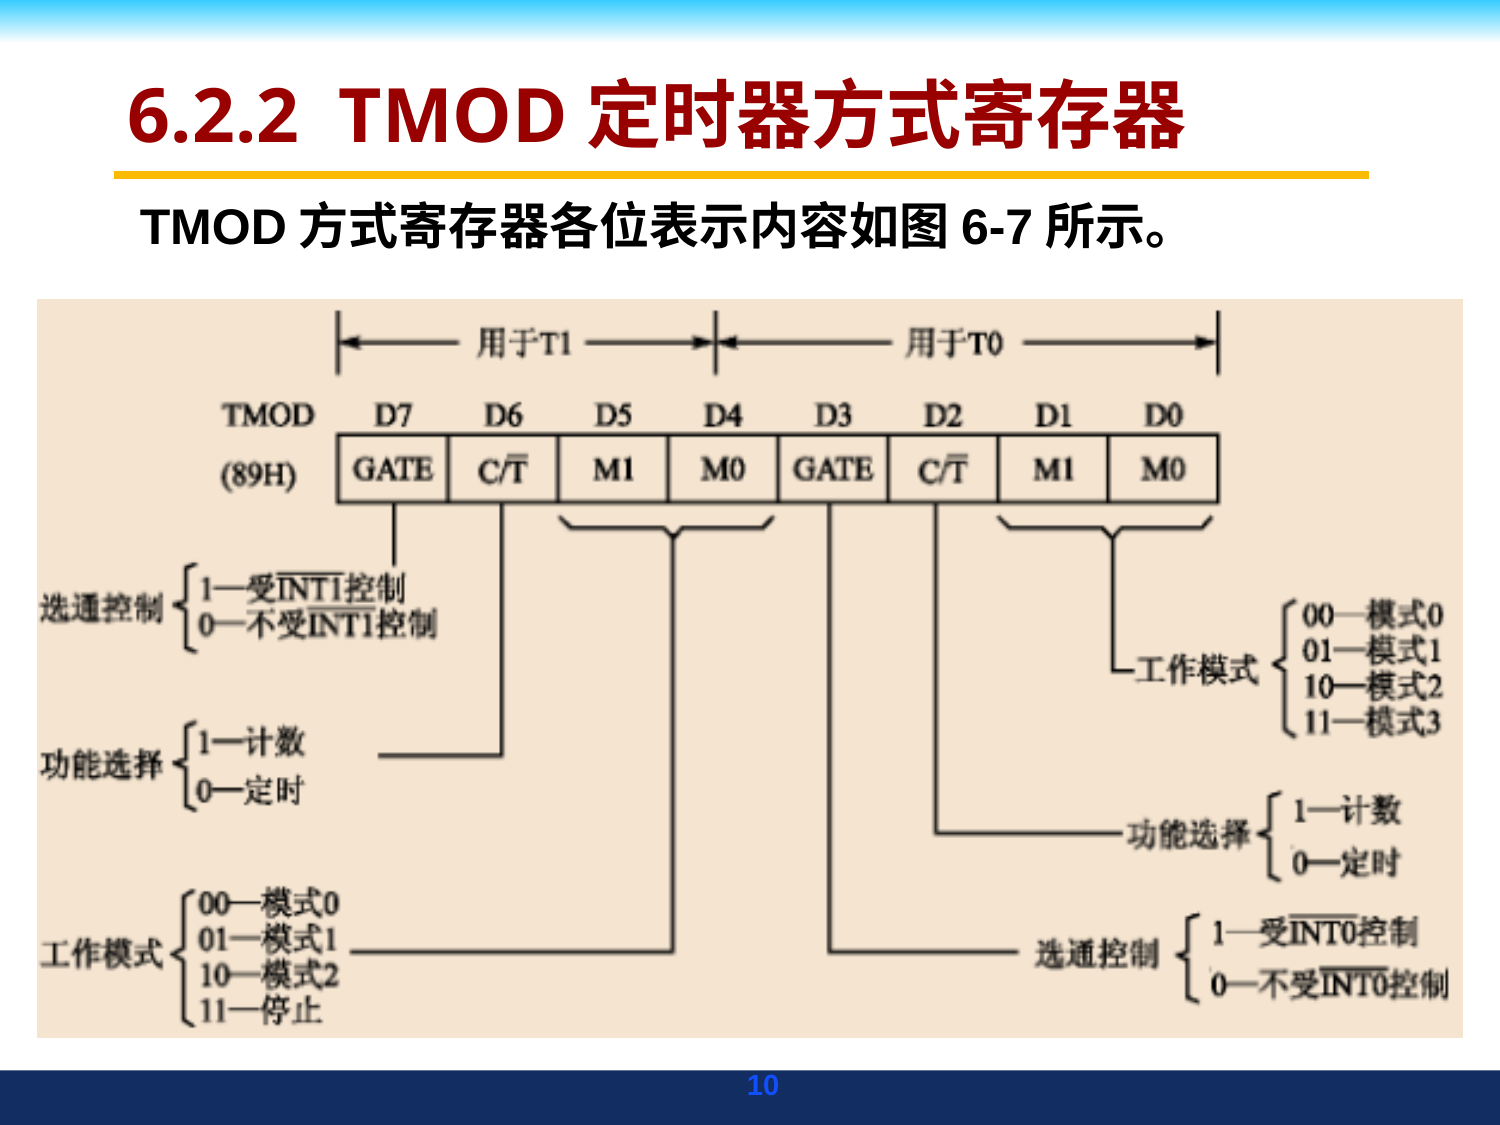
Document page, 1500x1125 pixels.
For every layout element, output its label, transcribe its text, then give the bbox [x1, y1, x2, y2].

title 6.2.2 TMOD定时器方式寄存器 [112, 62, 1372, 163]
footer 10 [525, 1046, 1001, 1122]
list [37, 299, 1463, 1038]
text_box TMOD方式寄存器各位表示内容如图6-7所示。 [125, 187, 1450, 263]
